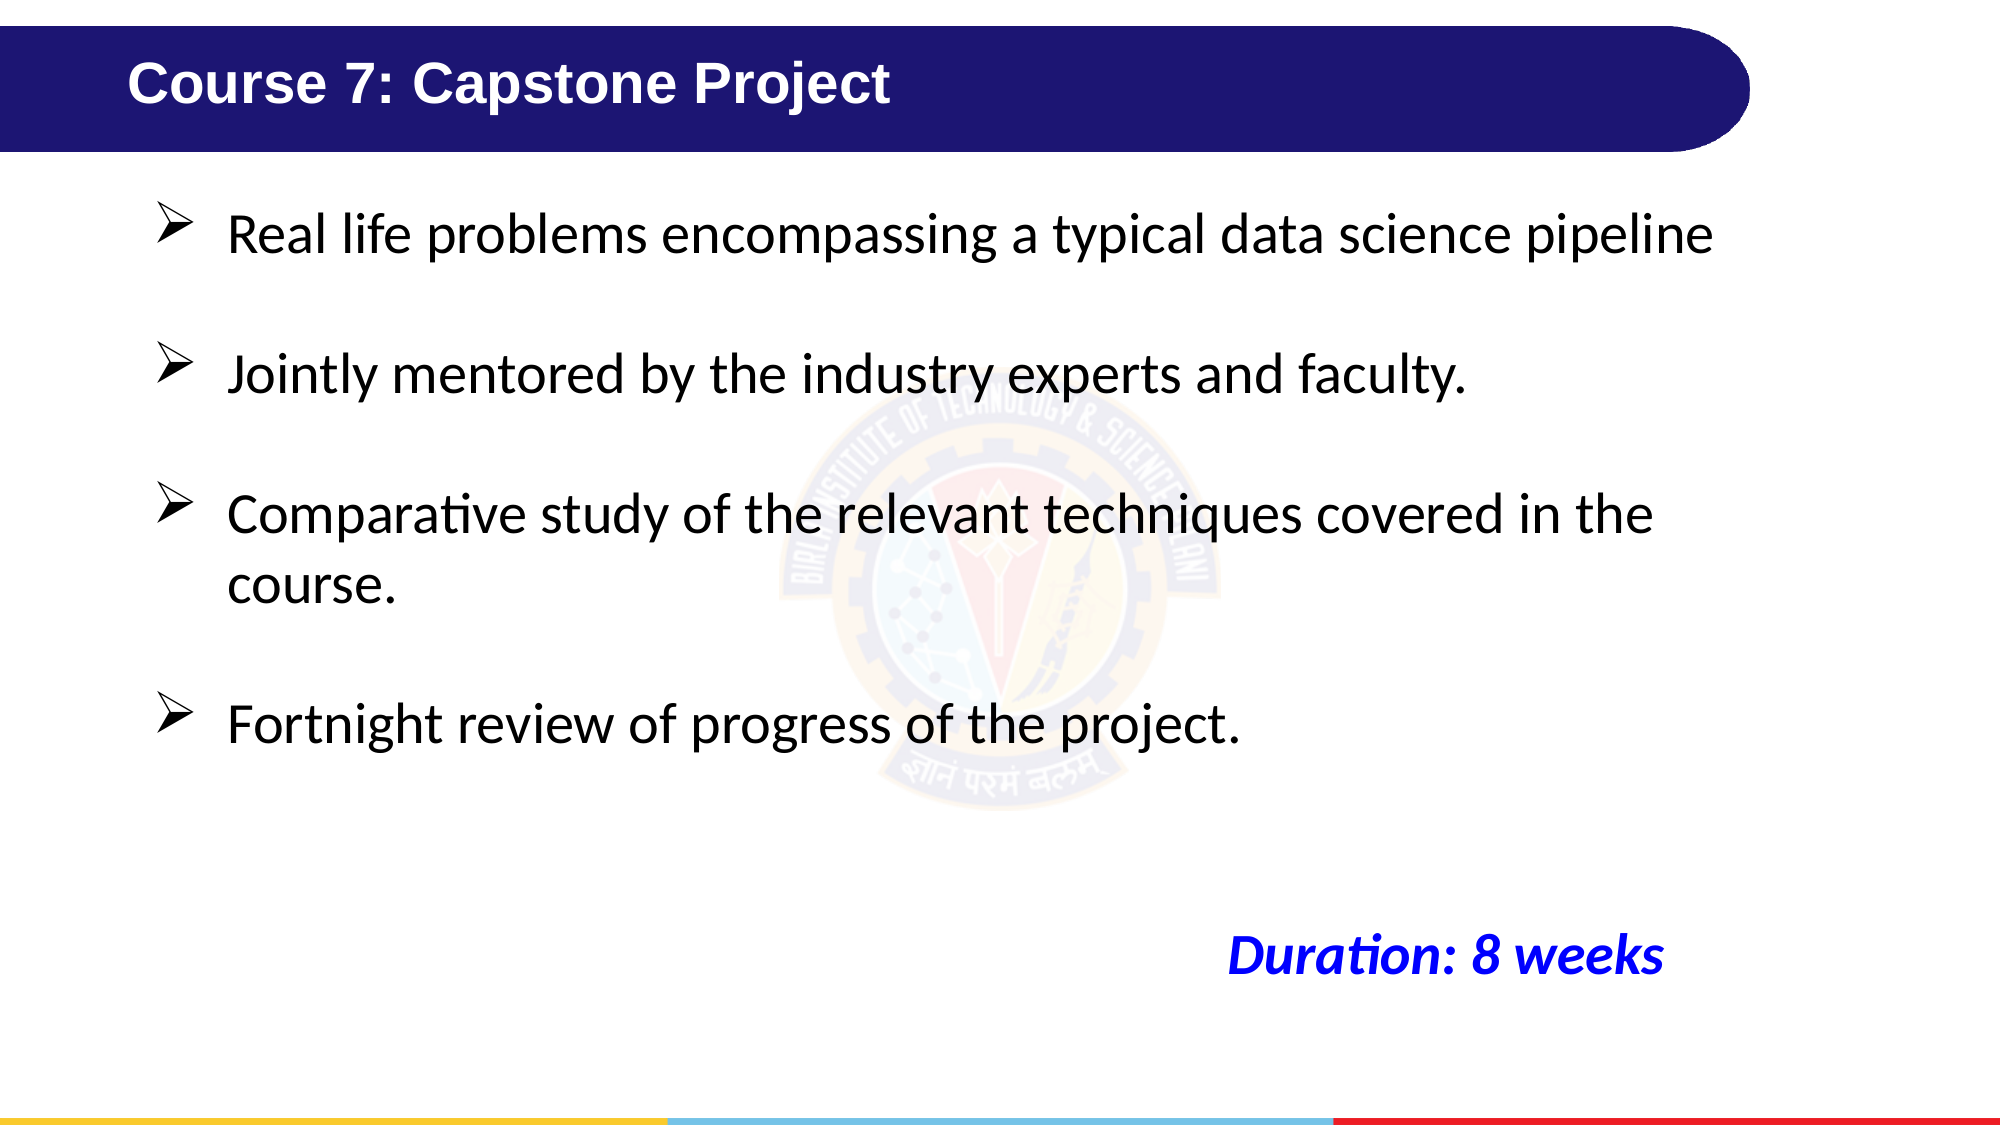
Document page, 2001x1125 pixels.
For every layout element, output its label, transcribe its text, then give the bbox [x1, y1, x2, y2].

picture [0, 26, 1750, 152]
text_box Course 7: Capstone Project [112, 37, 1913, 113]
text_box [74, 45, 1425, 233]
text_box Real life problems encompassing a typical data science pipeline Jointly mentored by the industry experts and faculty. Comparative study of the relevant techniques covered in the course. Fortnight review of progress of the project. [137, 187, 1825, 833]
picture [0, 1118, 2000, 1125]
text_box Duration: 8 weeks [1212, 909, 1838, 994]
picture [1425, 113, 1750, 152]
